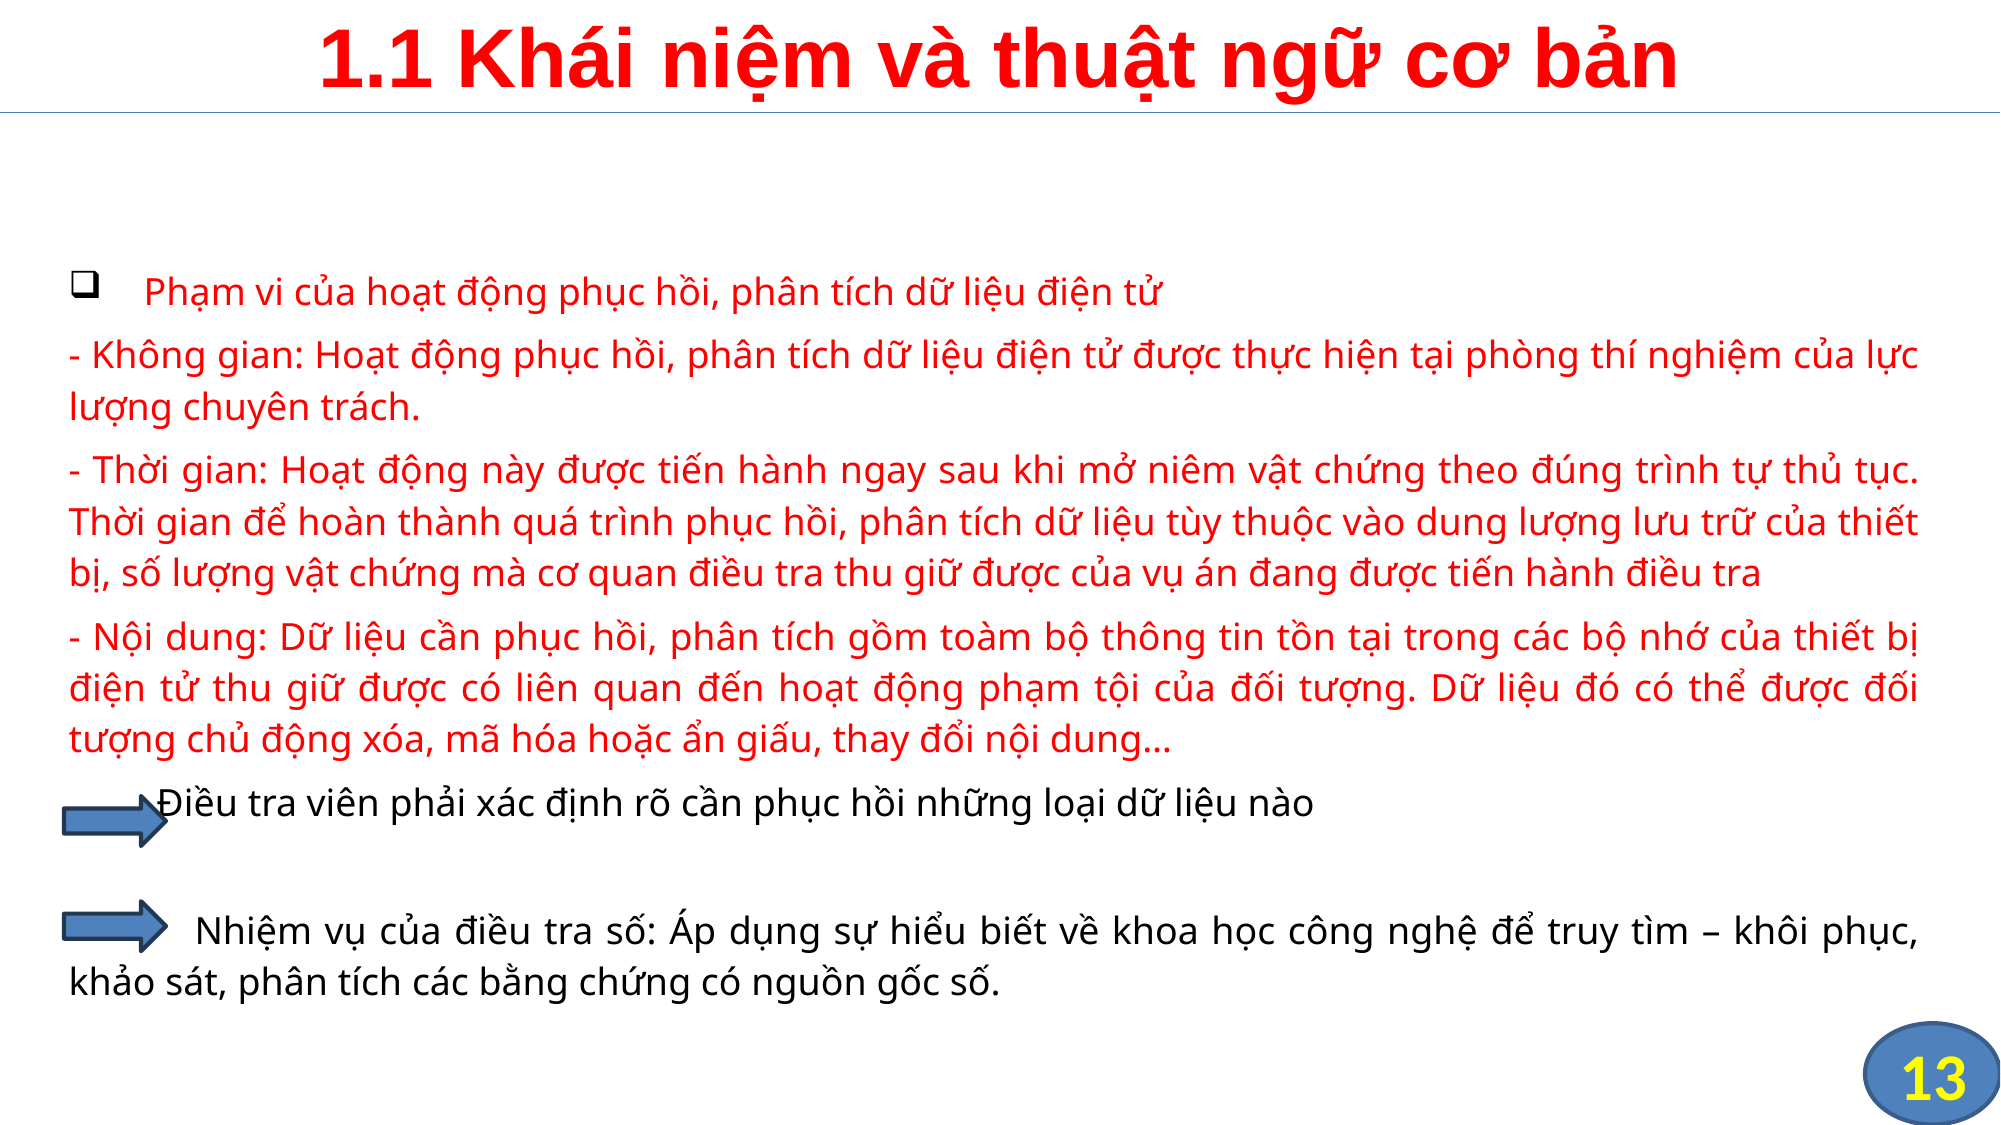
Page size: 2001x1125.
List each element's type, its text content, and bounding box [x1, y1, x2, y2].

text_box [61, 794, 169, 848]
title 1.1 Khái niệm và thuật ngữ cơ bản [0, 0, 2000, 113]
list Phạm vi của hoạt động phục hồi, phân tích dữ liệu điện tử - Không gian: Hoạt động phục hồi, phân tích dữ liệu điện tử được thực hiện tại phòng thí nghiệm của lực lượng chuyên trách. - Thời gian: Hoạt động này được tiến hành ngay sau khi mở niêm vật chứng theo đúng trình tự thủ tục. Thời gian để hoàn thành quá trình phục hồi, phân tích dữ liệu tùy thuộc vào dung lượng lưu trữ của thiết bị, số lượng vật chứng mà cơ quan điều tra thu giữ được của vụ án đang được tiến hành điều tra - Nội dung: Dữ liệu cần phục hồi, phân tích gồm toàm bộ thông tin tồn tại trong các bộ nhớ của thiết bị điện tử thu giữ được có liên quan đến hoạt động phạm tội của đối tượng. Dữ liệu đó có thể được đối tượng chủ động xóa, mã hóa hoặc ẩn giấu, thay đổi nội dung… Điều tra viên phải xác định rõ cần phục hồi những loại dữ liệu nào Nhiệm vụ của điều tra số: Áp dụng sự hiểu biết về khoa học công nghệ để truy tìm – khôi phục, khảo sát, phân tích các bằng chứng có nguồn gốc số. [53, 196, 1936, 1125]
text_box [61, 899, 169, 954]
slide_number 13 [1866, 1023, 2000, 1125]
